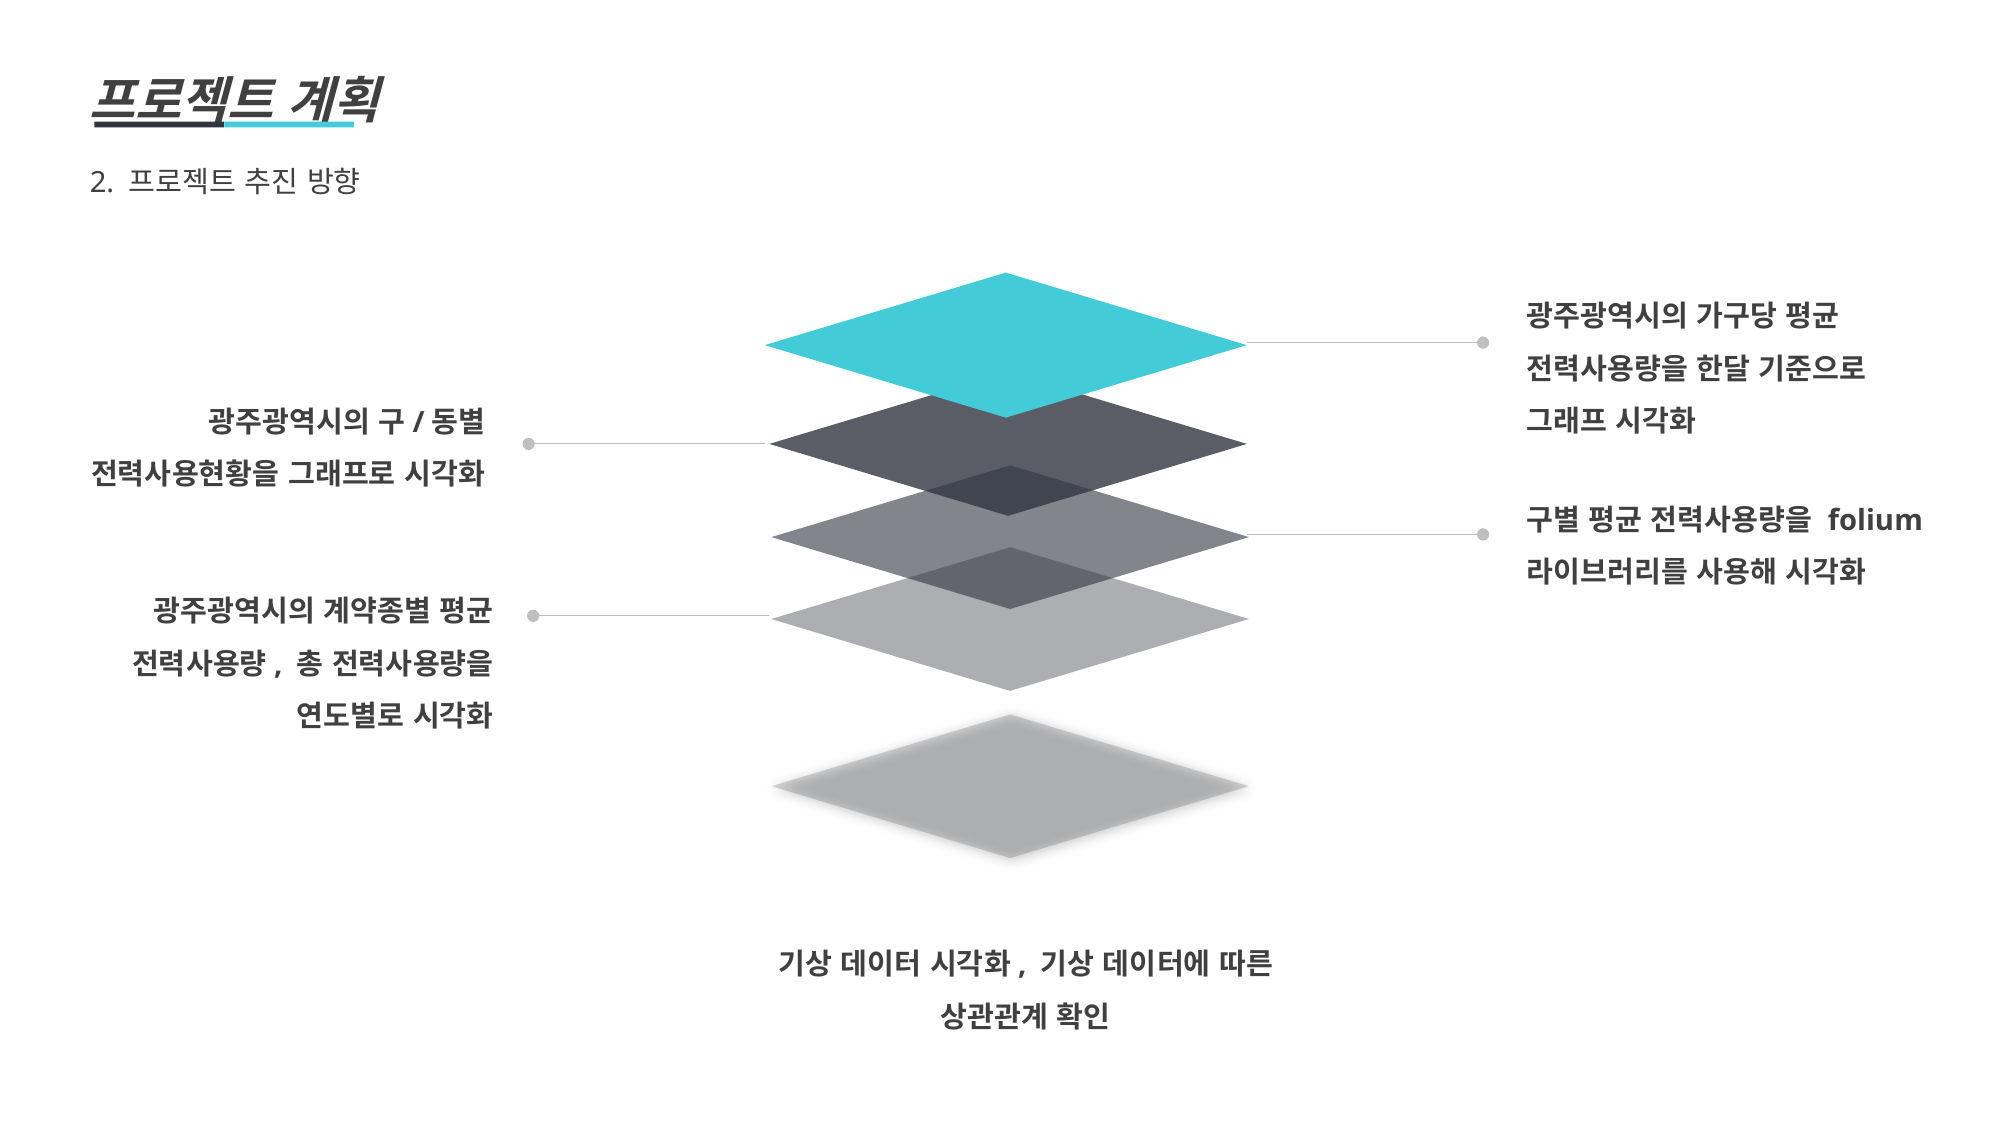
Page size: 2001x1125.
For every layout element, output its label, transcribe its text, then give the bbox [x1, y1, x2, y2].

text_box 광주광역시의 가구당 평균 전력사용량을 한달 기준으로 그래프 시각화 [1511, 272, 1966, 445]
text_box 프로젝트 계획 2. 프로젝트 추진 방향 [75, 0, 765, 206]
text_box [767, 713, 1253, 860]
text_box [767, 490, 1253, 611]
text_box [767, 578, 1253, 692]
text_box 구별 평균 전력사용량을 folium 라이브러리를 사용해 시각화 [1511, 476, 1959, 597]
text_box 광주광역시의 계약종별 평균 전력사용량, 총 전력사용량을 연도별로 시각화 [15, 567, 509, 740]
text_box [94, 121, 355, 128]
text_box [761, 271, 1251, 419]
text_box 기상 데이터 시각화, 기상 데이터에 따른 상관관계 확인 [722, 920, 1330, 1041]
text_box 광주광역시의 구/동별 전력사용현황을 그래프로 시각화 [75, 378, 501, 498]
text_box [765, 395, 1251, 517]
